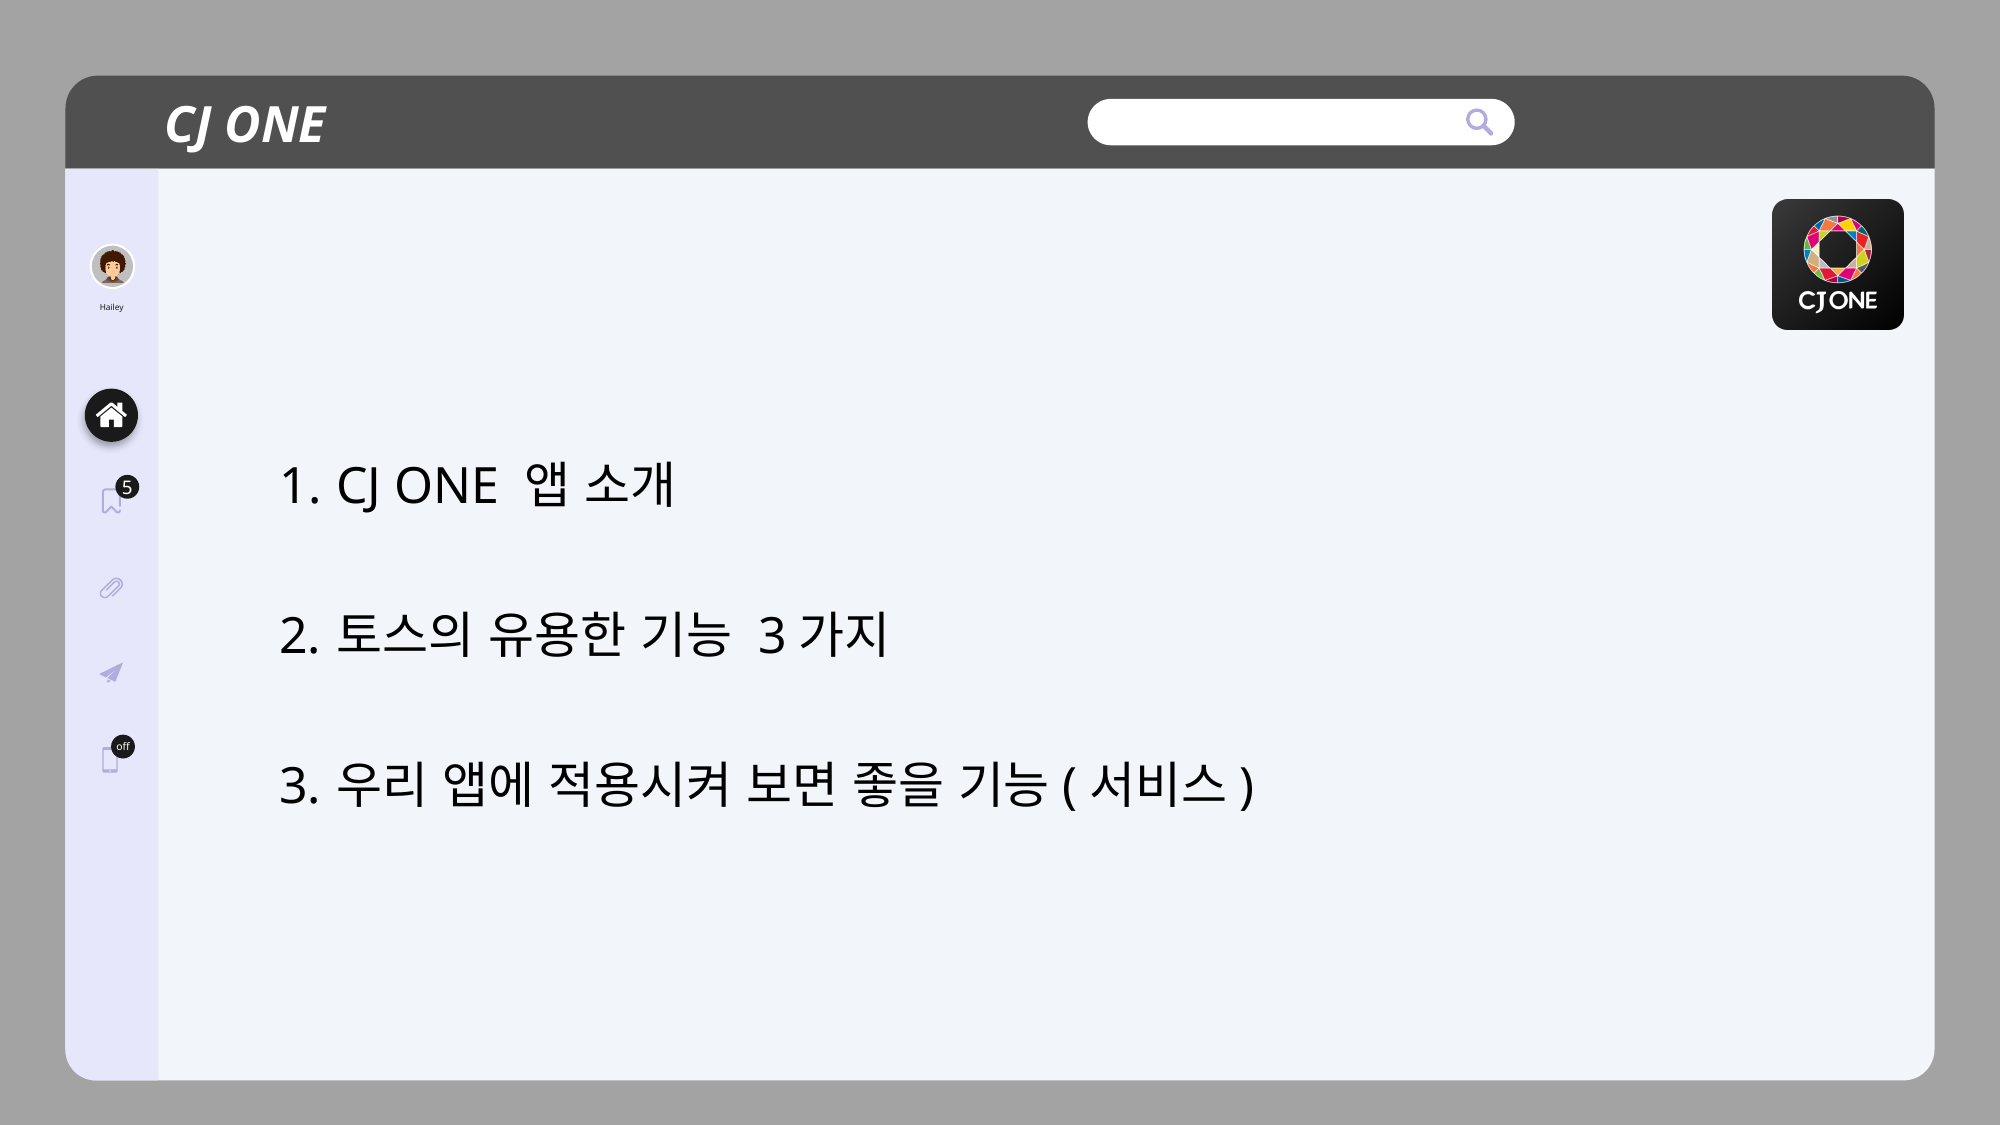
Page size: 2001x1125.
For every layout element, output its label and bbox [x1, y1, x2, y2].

text_box [65, 75, 1935, 1081]
picture [1772, 199, 1904, 331]
